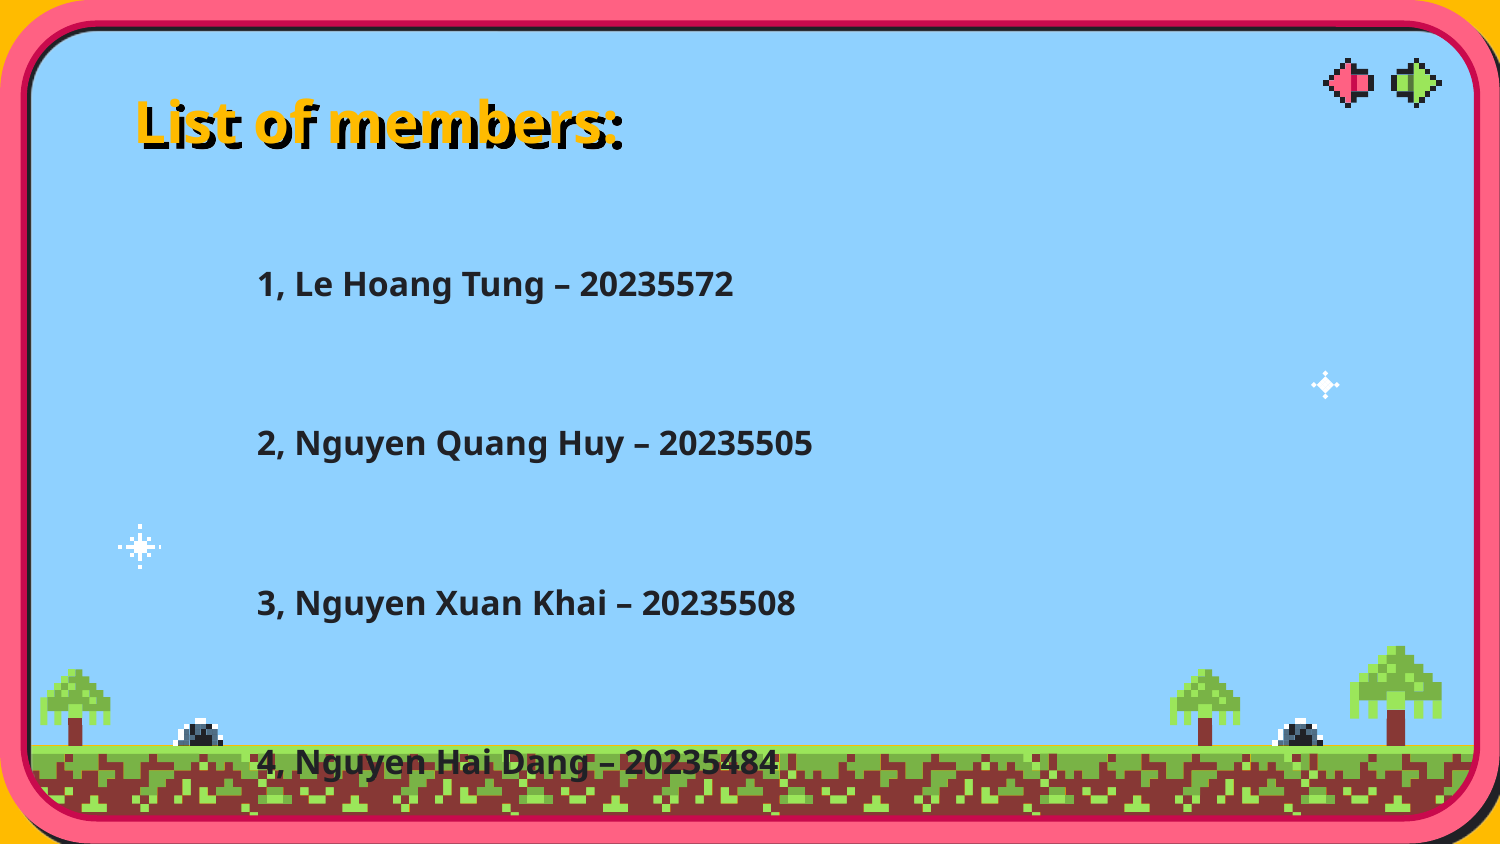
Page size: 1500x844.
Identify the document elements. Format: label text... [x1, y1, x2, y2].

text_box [1314, 374, 1336, 396]
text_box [117, 524, 161, 570]
title List of members: [118, 72, 1382, 167]
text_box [172, 717, 224, 747]
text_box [1322, 57, 1374, 109]
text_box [1390, 57, 1442, 109]
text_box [1271, 717, 1324, 747]
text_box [1169, 669, 1241, 747]
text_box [40, 669, 111, 747]
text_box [1349, 645, 1442, 747]
list 1, Le Hoang Tung – 20235572 2, Nguyen Quang Huy – 20235505 3, Nguyen Xuan Khai – 20235508 4, Nguyen Hai Dang – 20235484 5, Le Nhat Hoang – 20235498 6, Dinh Quoc Bao - 20235478 [91, 128, 1356, 702]
